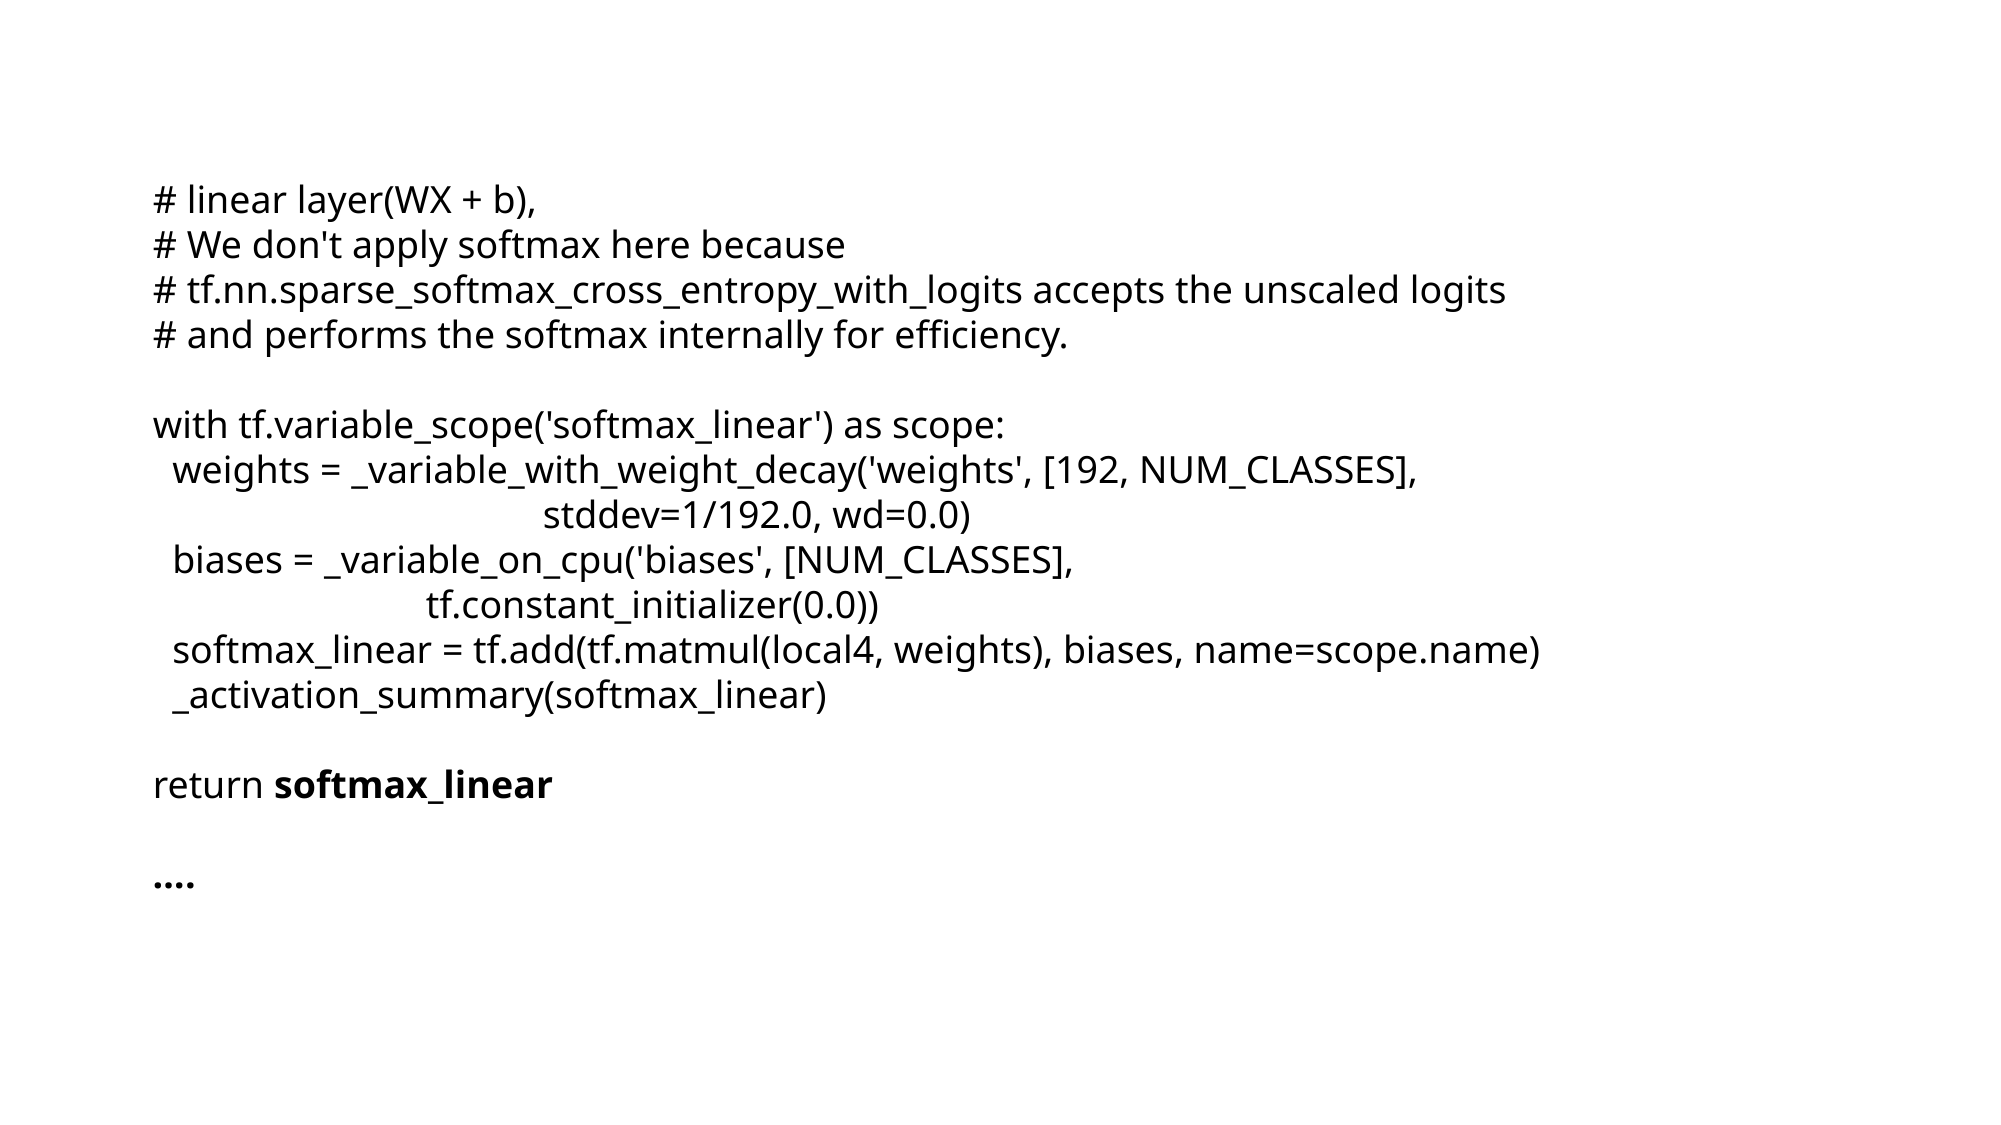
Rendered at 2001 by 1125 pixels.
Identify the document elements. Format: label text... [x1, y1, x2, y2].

text_box # linear layer(WX + b), # We don't apply softmax here because # tf.nn.sparse_softmax_cross_entropy_with_logits accepts the unscaled logits # and performs the softmax internally for efficiency. with tf.variable_scope('softmax_linear') as scope: weights = _variable_with_weight_decay('weights', [192, NUM_CLASSES], stddev=1/192.0, wd=0.0) biases = _variable_on_cpu('biases', [NUM_CLASSES], tf.constant_initializer(0.0)) softmax_linear = tf.add(tf.matmul(local4, weights), biases, name=scope.name) _activation_summary(softmax_linear) return softmax_linear …. [118, 168, 1881, 904]
